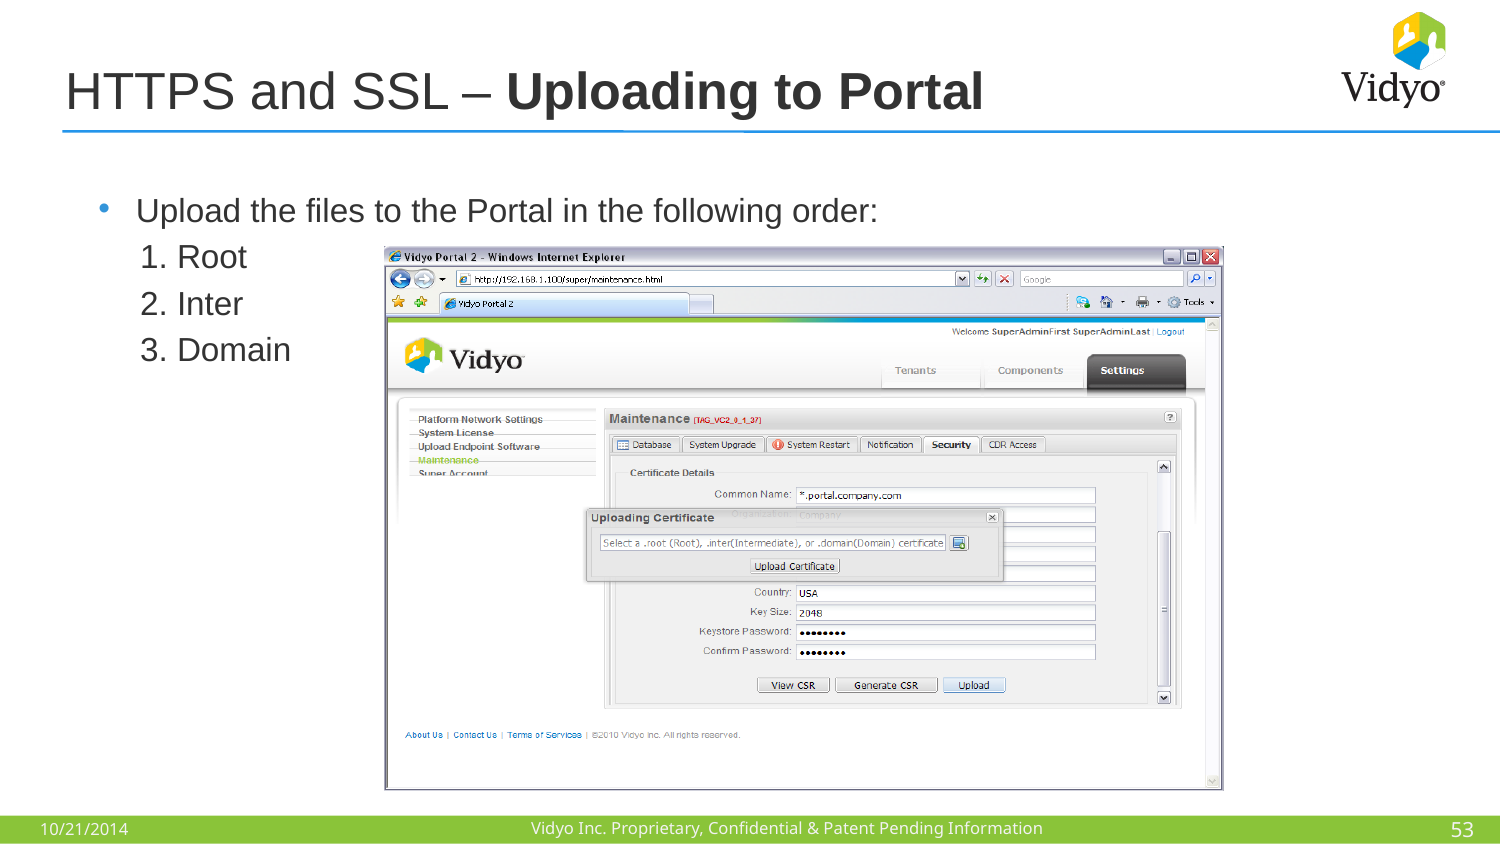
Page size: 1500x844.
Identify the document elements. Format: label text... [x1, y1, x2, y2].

picture [1338, 9, 1500, 123]
picture [384, 246, 1225, 791]
title HTTPS and SSL – Uploading to Portal [50, 9, 1338, 128]
list Upload the files to the Portal in the following order: 1. Root 2. Inter 3. Domain [83, 181, 1471, 385]
